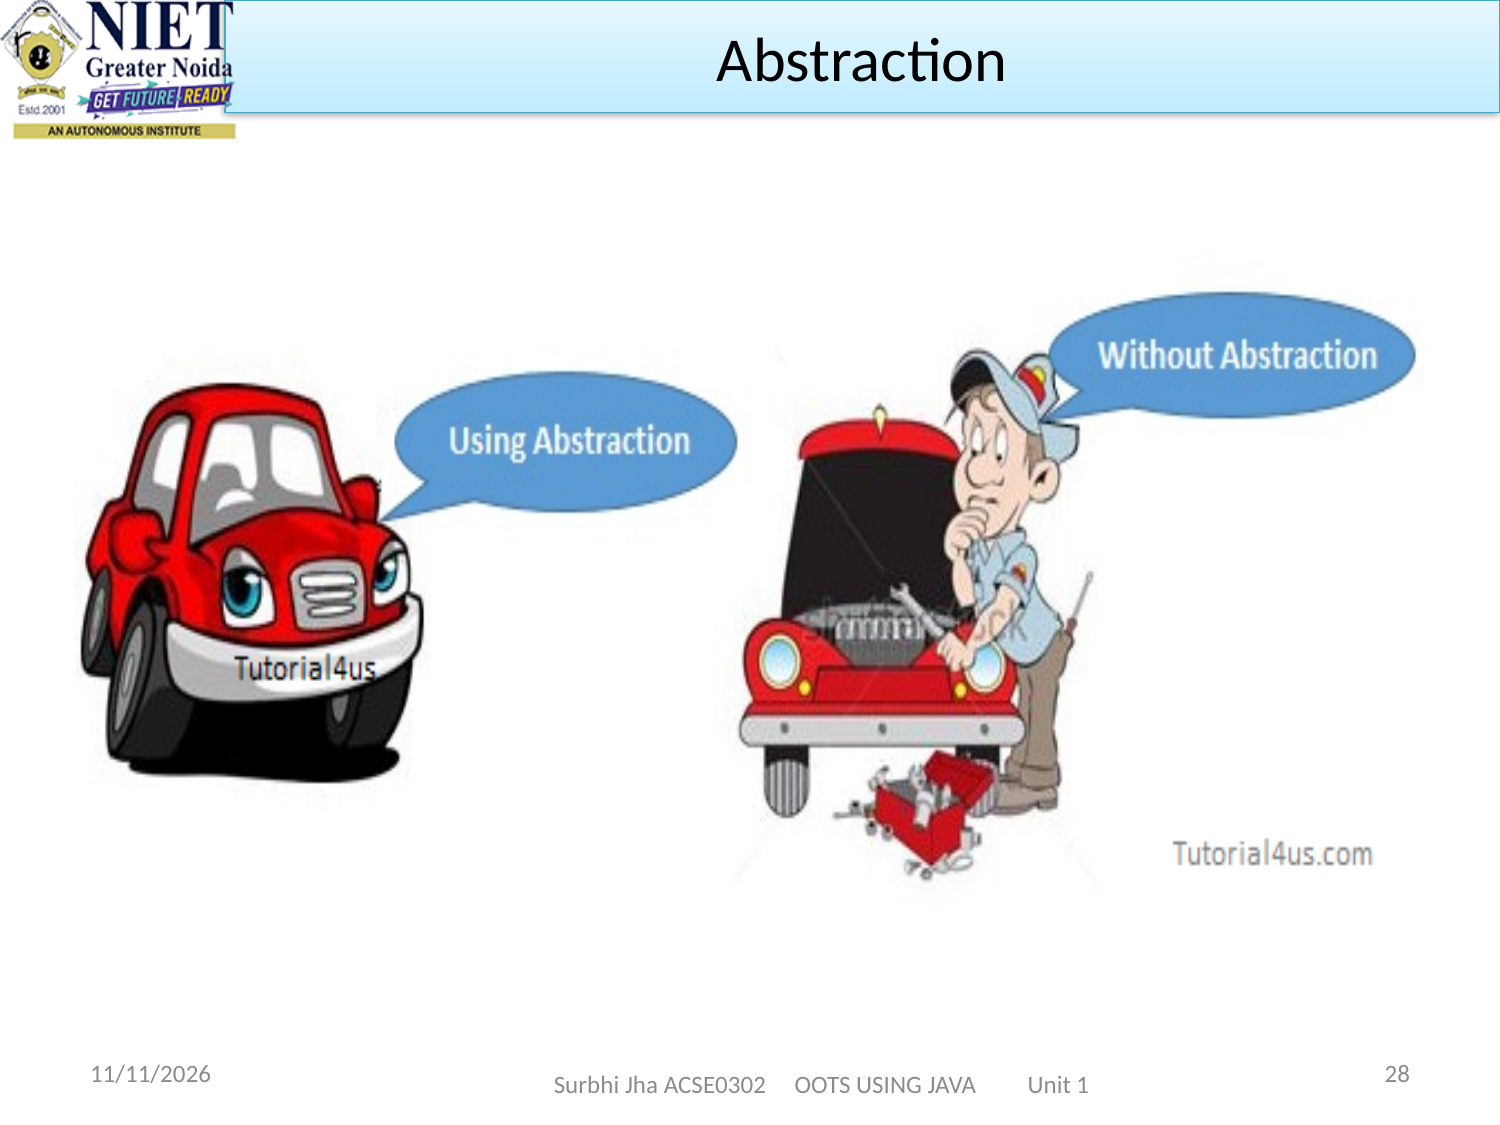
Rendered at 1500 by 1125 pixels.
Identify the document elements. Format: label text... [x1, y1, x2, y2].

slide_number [75, 1042, 412, 1103]
picture [74, 249, 1426, 913]
footer Surbhi Jha ACSE0302 OOTS USING JAVA Unit 1 [412, 1042, 1238, 1125]
picture [0, 0, 237, 140]
slide_number 28 [1238, 1042, 1425, 1103]
text_box Abstraction [237, 0, 1500, 113]
